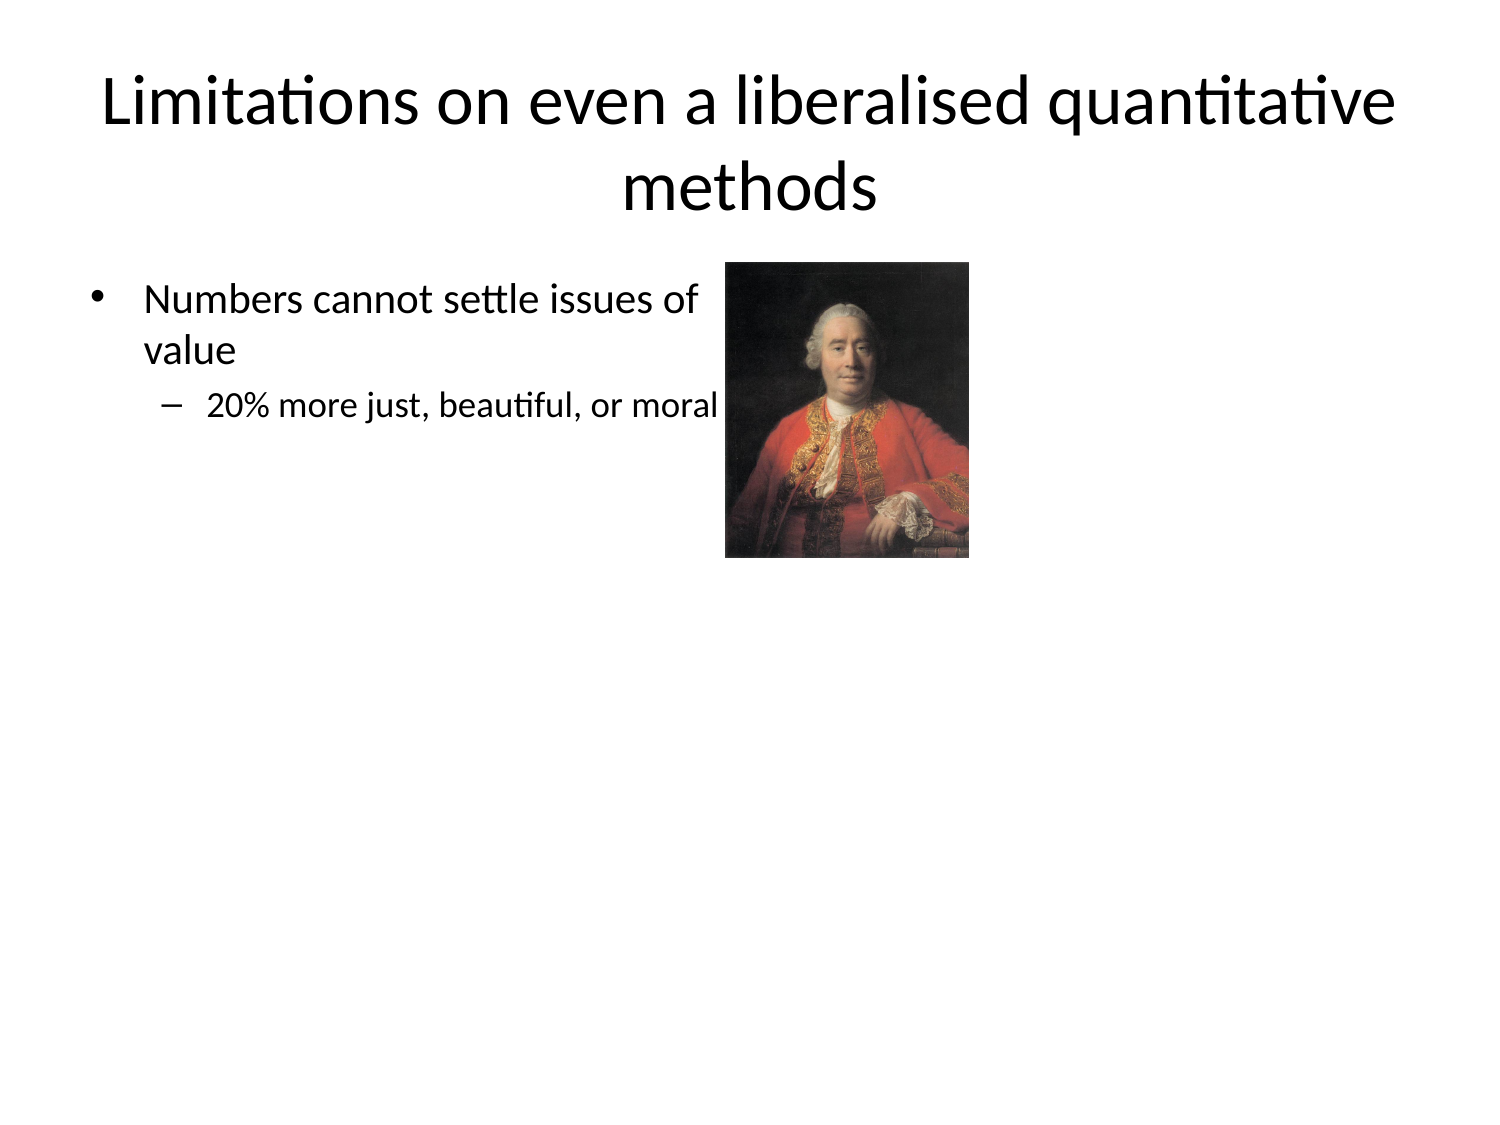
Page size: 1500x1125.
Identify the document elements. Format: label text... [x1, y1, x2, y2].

picture [724, 262, 969, 559]
list Numbers cannot settle issues of value 20% more just, beautiful, or moral There is room for interpretation in ANYdata set Even what CERN produces Some phenomena cannot be directly quantified Happiness Anything psychological Anything involving social constructions Most of sociology [75, 262, 738, 1005]
title Limitations on even a liberalised quantitative methods [75, 45, 1425, 233]
